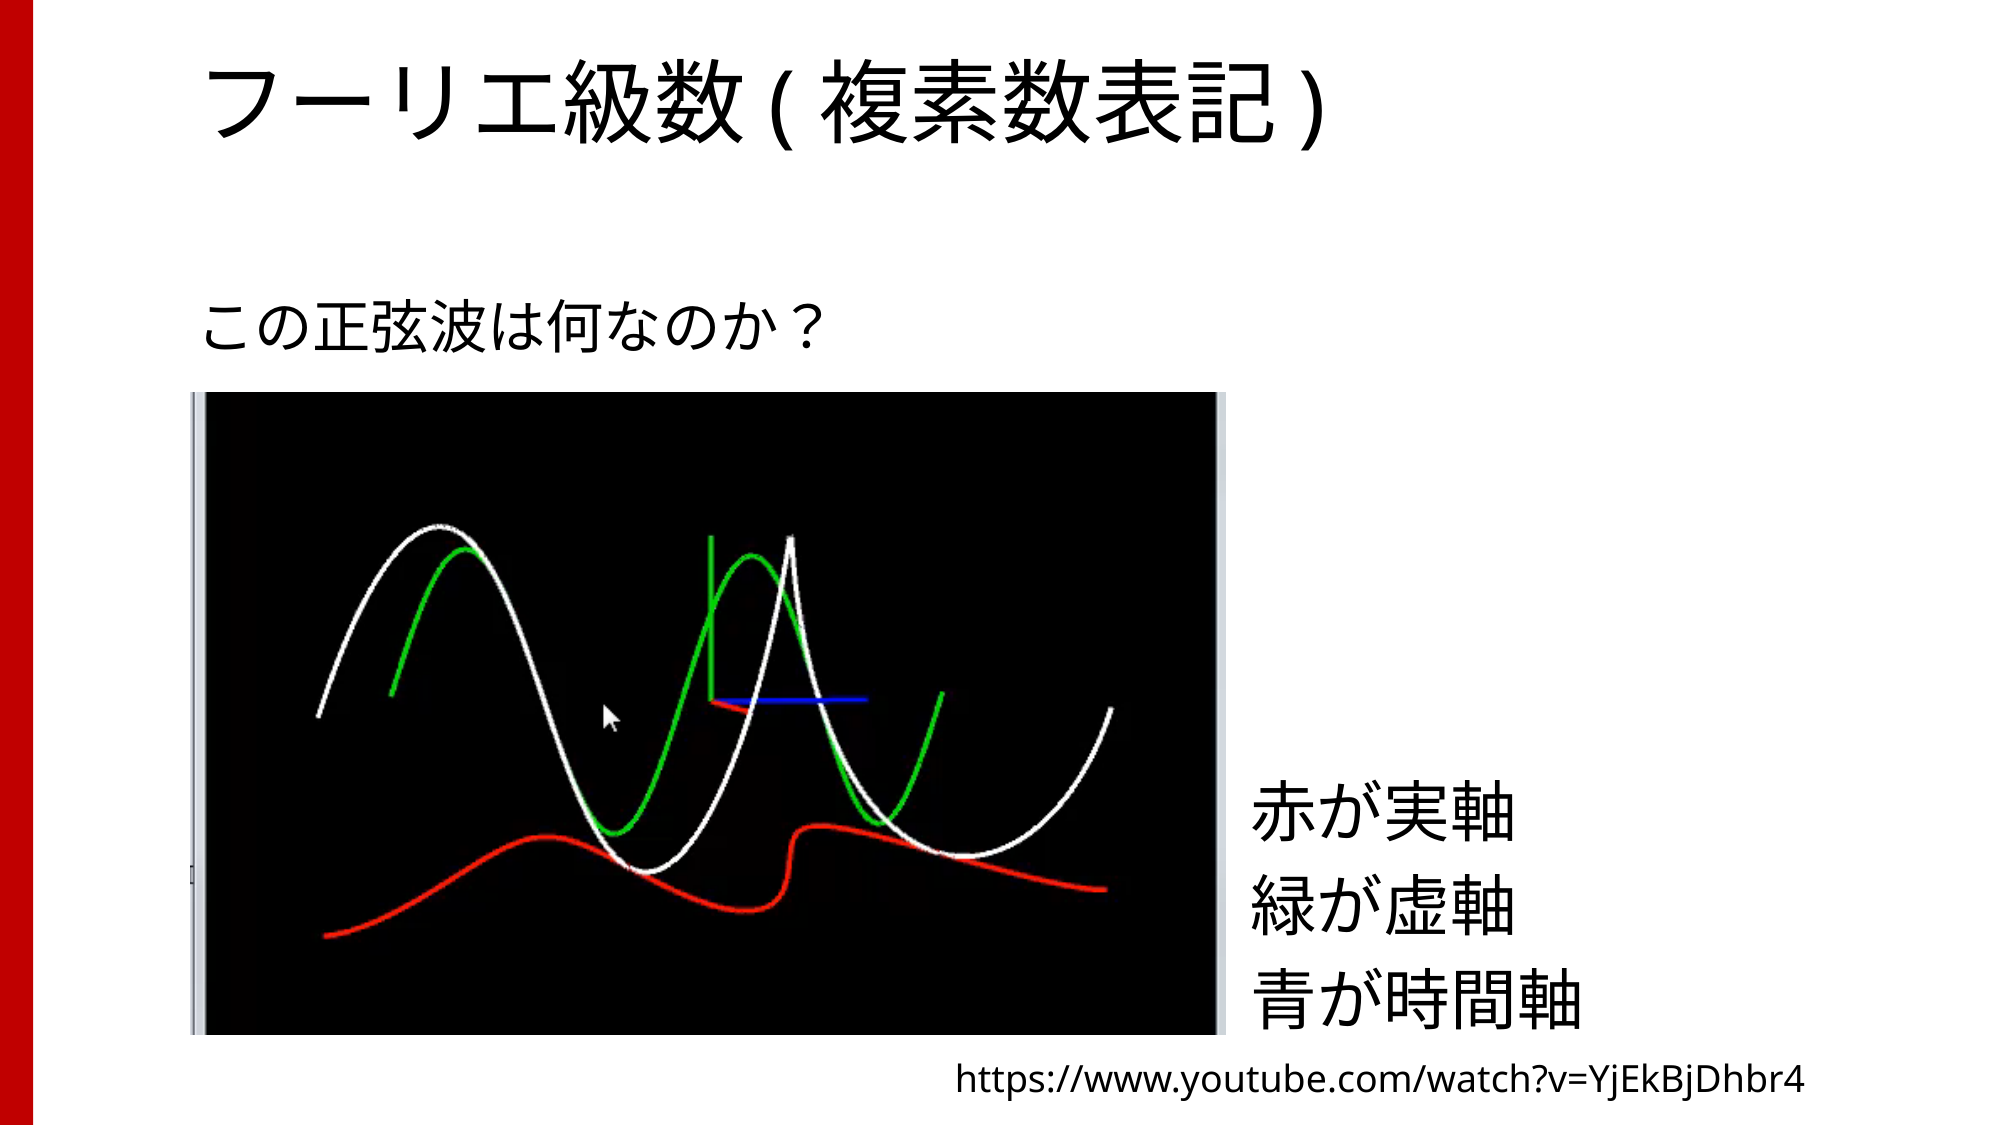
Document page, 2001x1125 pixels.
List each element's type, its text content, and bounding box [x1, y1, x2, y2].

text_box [189, 391, 1226, 1036]
text_box https://www.youtube.com/watch?v=YjEkBjDhbr4 [939, 1047, 2000, 1108]
text_box 青が時間軸 [1235, 950, 1600, 1045]
text_box 赤が実軸 [1235, 762, 1533, 856]
text_box 緑が虚軸 [1235, 856, 1533, 952]
title フーリエ級数(複素数表記) [181, 46, 2000, 167]
